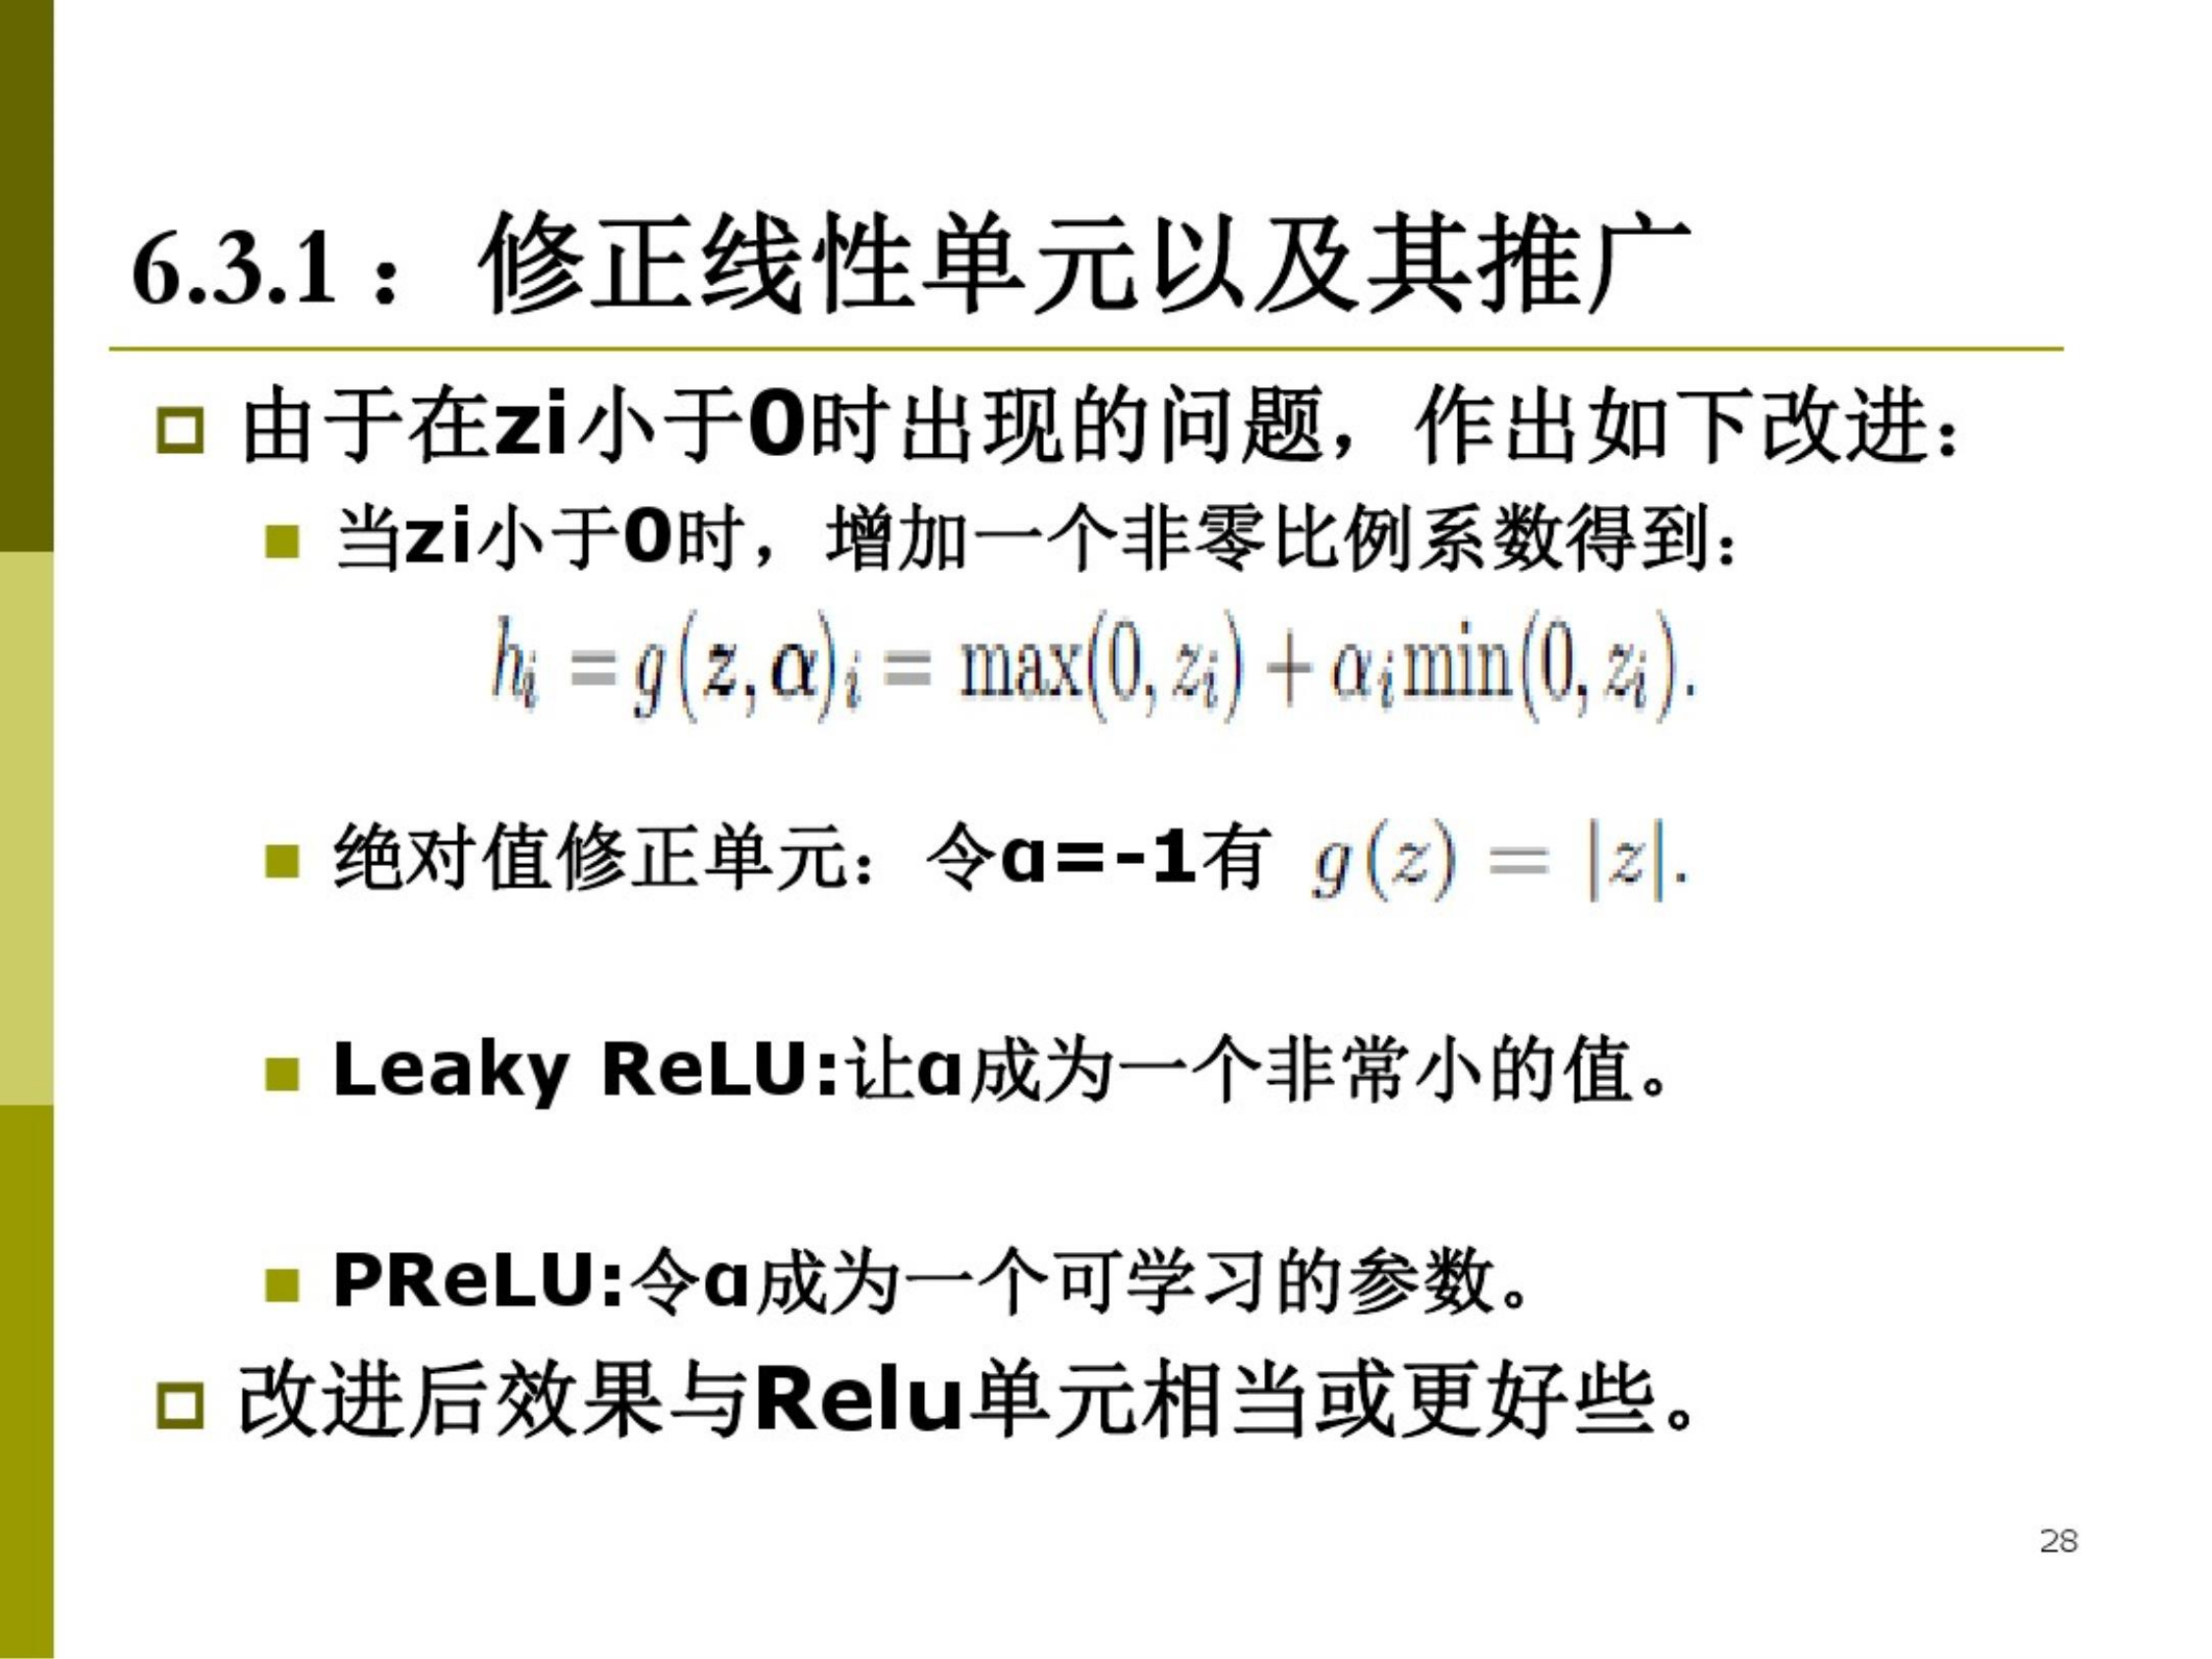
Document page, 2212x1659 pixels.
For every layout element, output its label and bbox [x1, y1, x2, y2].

text_box [0, 0, 2212, 1659]
